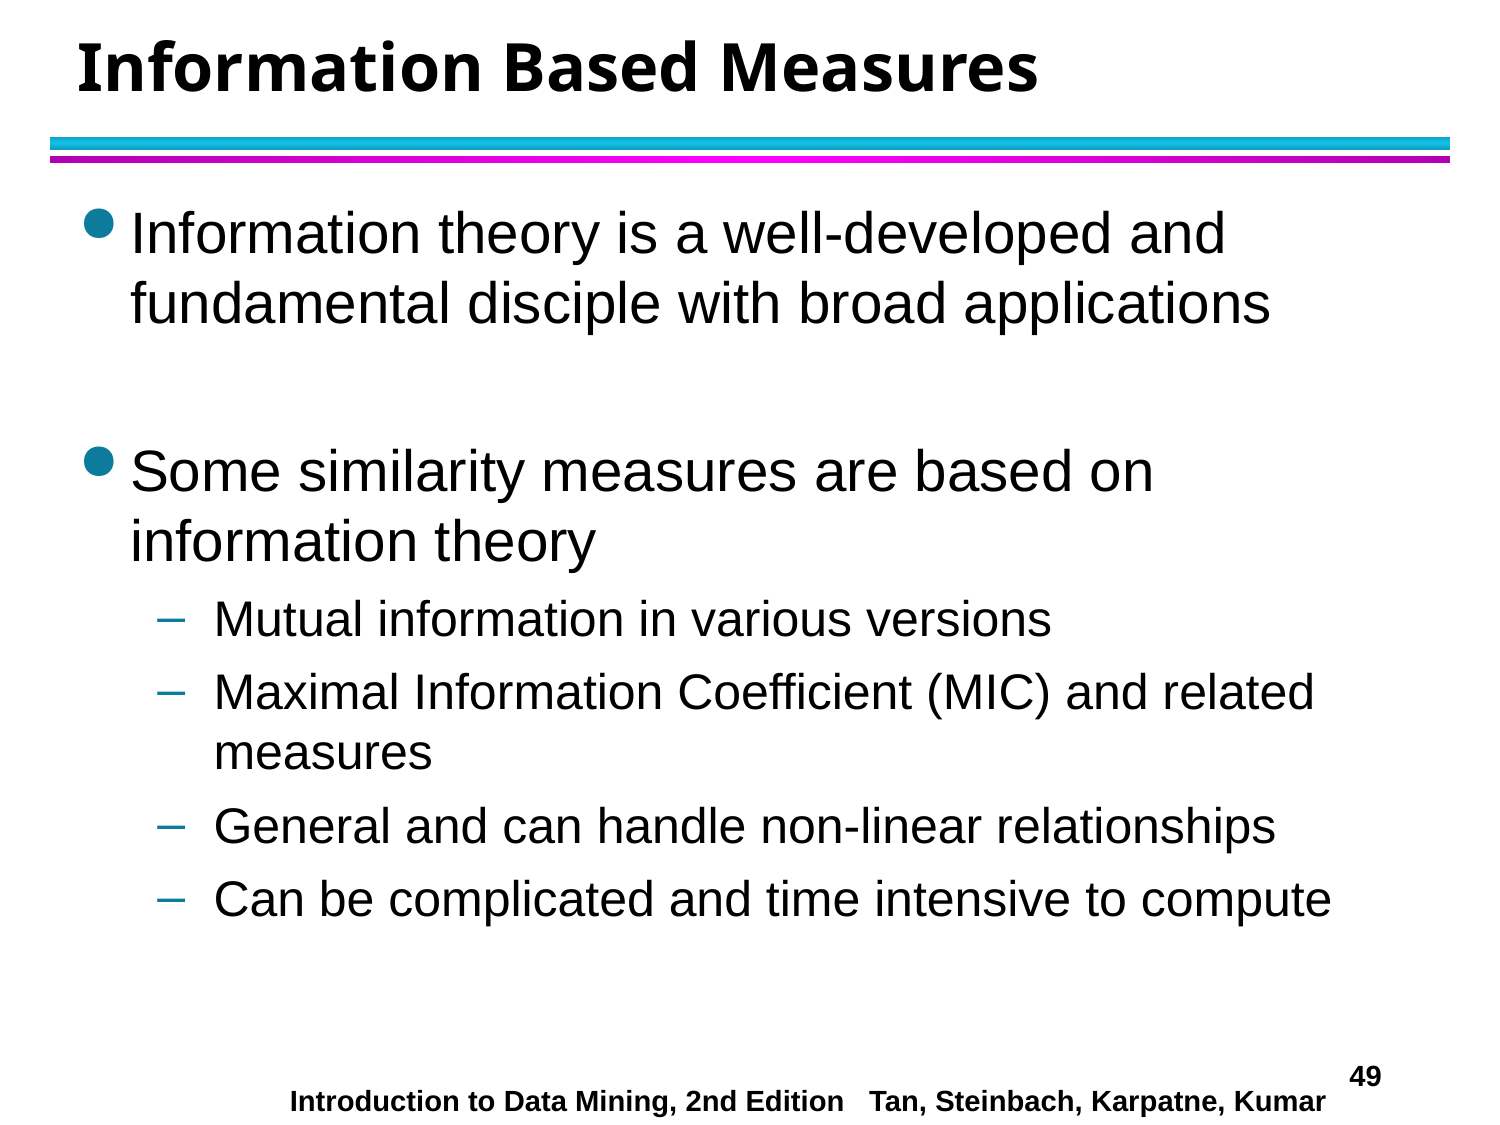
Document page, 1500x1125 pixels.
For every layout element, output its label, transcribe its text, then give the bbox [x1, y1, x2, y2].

list Information theory is a well-developed and fundamental disciple with broad applications Some similarity measures are based on information theory Mutual information in various versions Maximal Information Coefficient (MIC) and related measures General and can handle non-linear relationships Can be complicated and time intensive to compute [67, 187, 1432, 1038]
title Information Based Measures [62, 24, 1421, 113]
